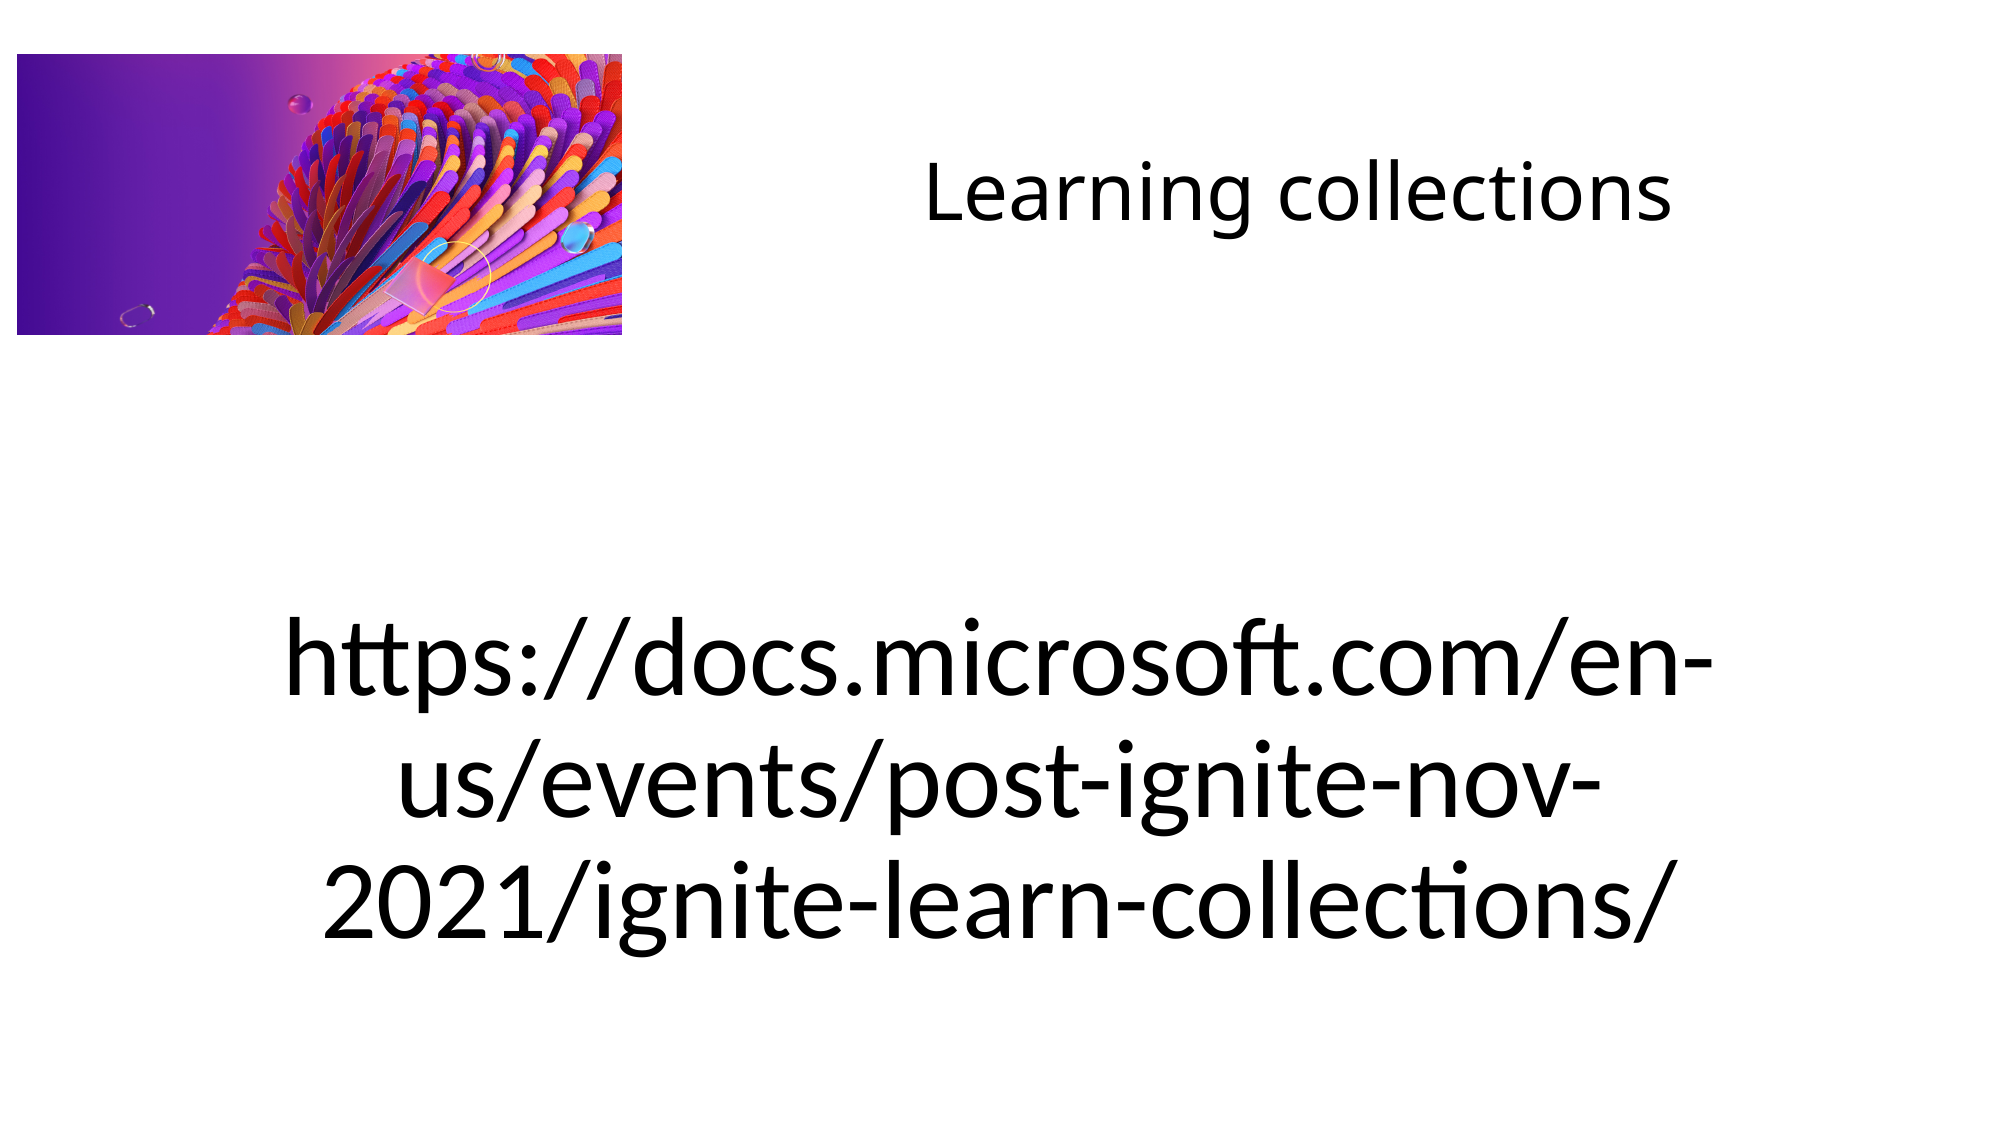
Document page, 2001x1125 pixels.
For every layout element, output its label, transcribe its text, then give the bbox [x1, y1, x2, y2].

title Learning collections [622, 144, 2000, 246]
picture [17, 54, 622, 335]
subtitle https://docs.microsoft.com/en-us/events/post-ignite-nov-2021/ignite-learn-collections/ [249, 590, 1750, 1046]
